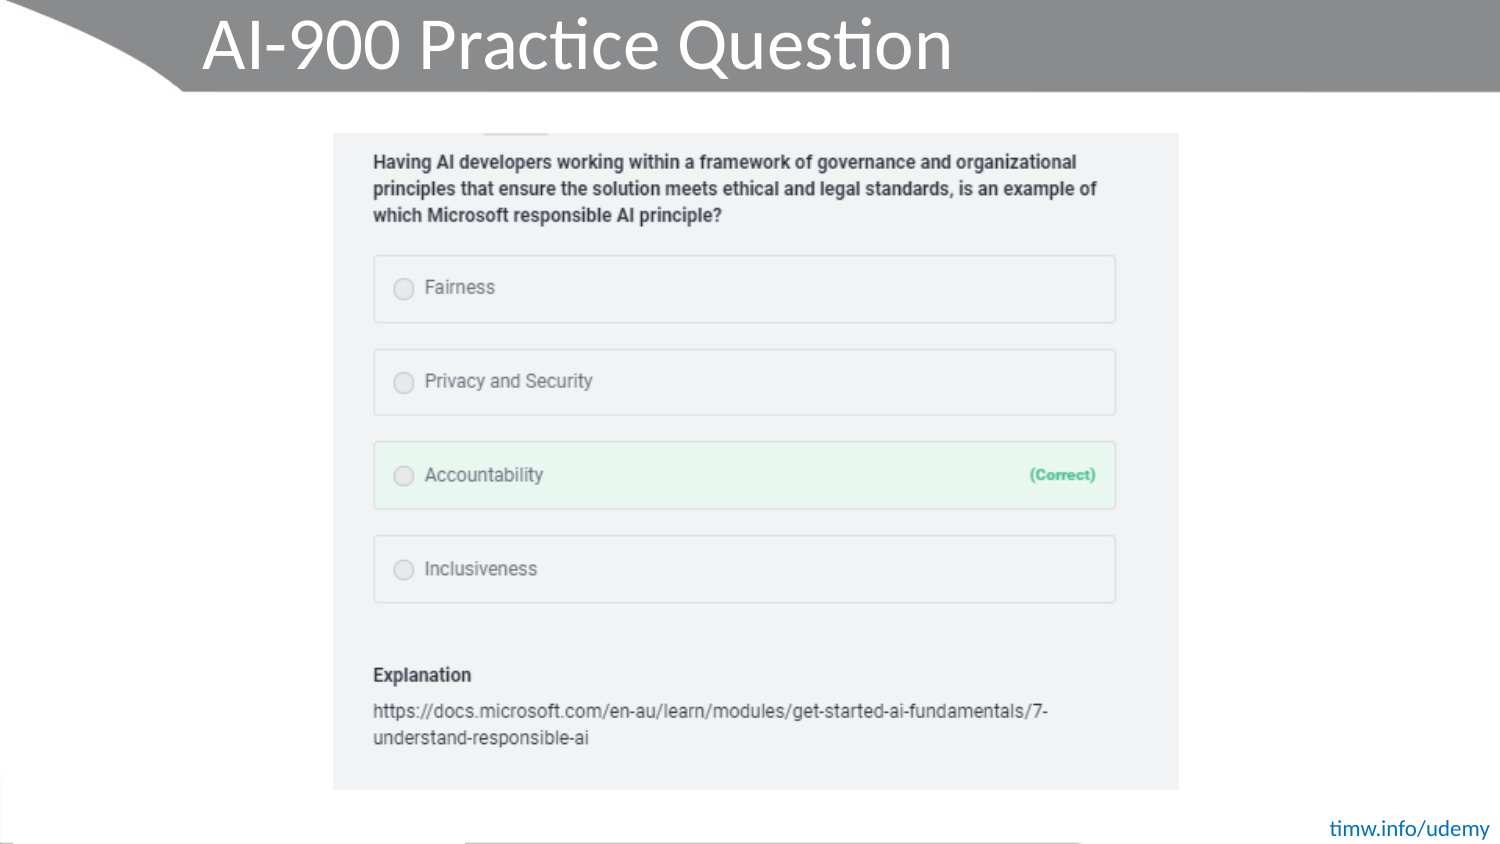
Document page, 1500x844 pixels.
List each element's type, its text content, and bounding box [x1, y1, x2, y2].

text_box timw.info/udemy [1314, 806, 1500, 844]
title AI-900 Practice Question [187, 0, 1426, 79]
picture [0, 0, 1500, 844]
